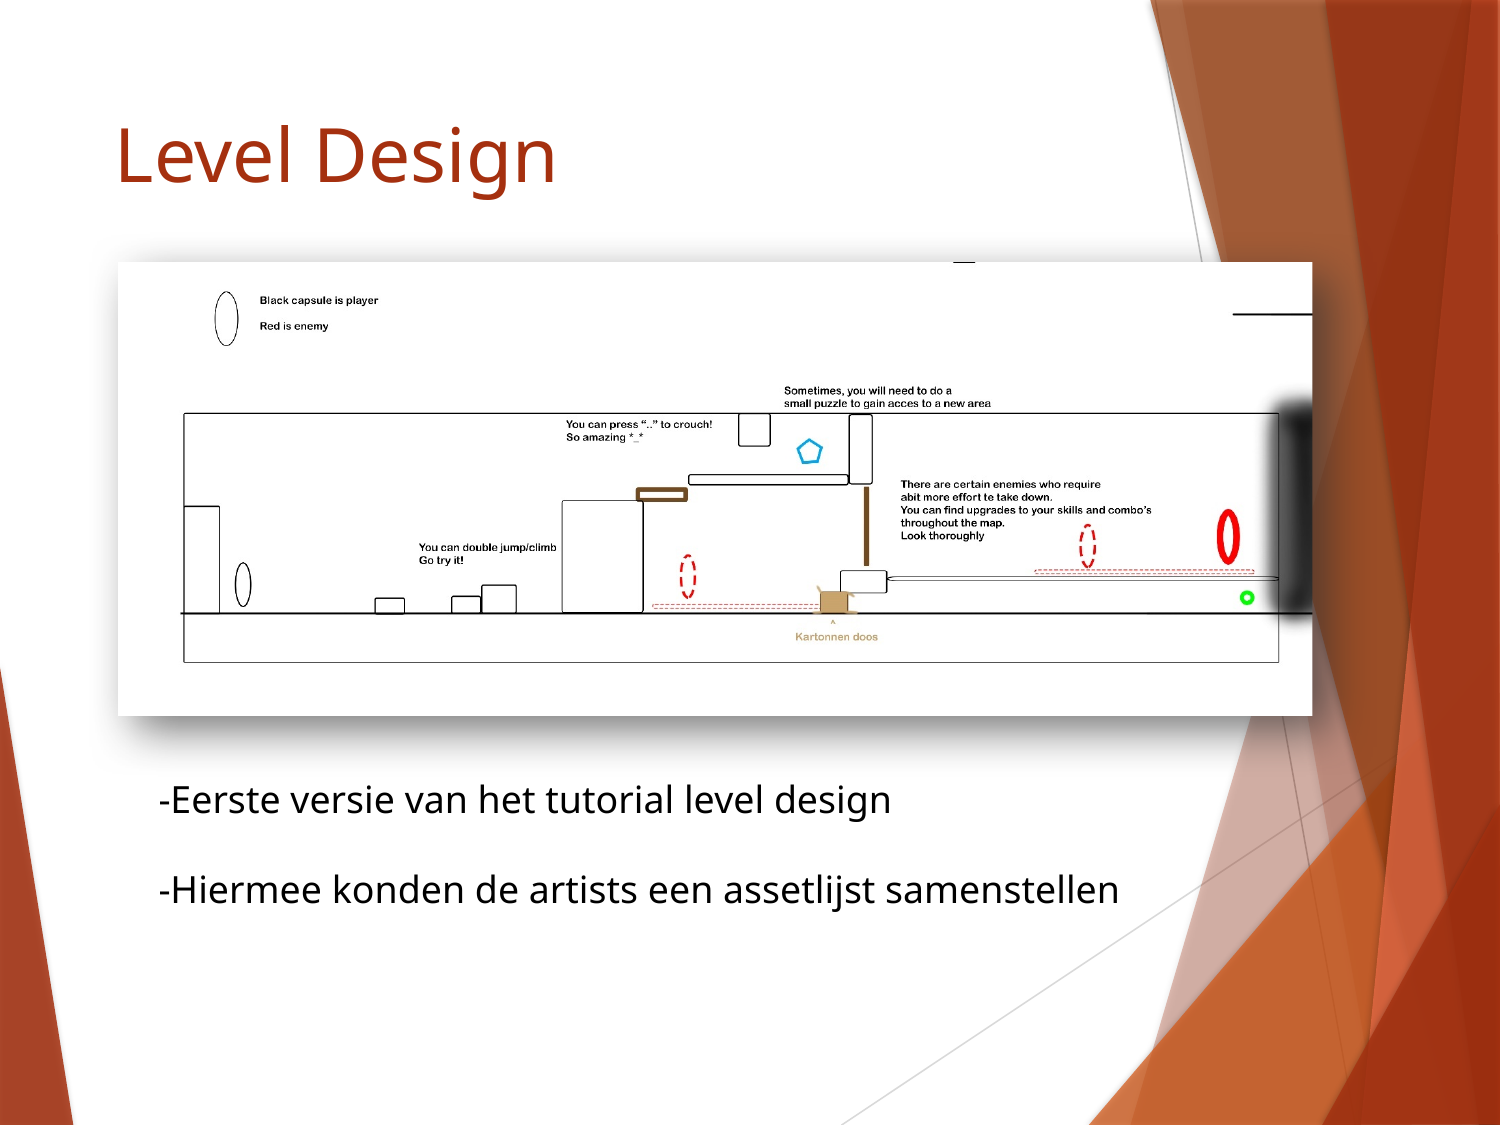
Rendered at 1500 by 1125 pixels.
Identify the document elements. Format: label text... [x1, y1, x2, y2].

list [99, 261, 1313, 751]
text_box -Eerste versie van het tutorial level design -Hiermee konden de artists een assetlijst samenstellen [143, 768, 1269, 1054]
title Level Design [99, 99, 1142, 261]
